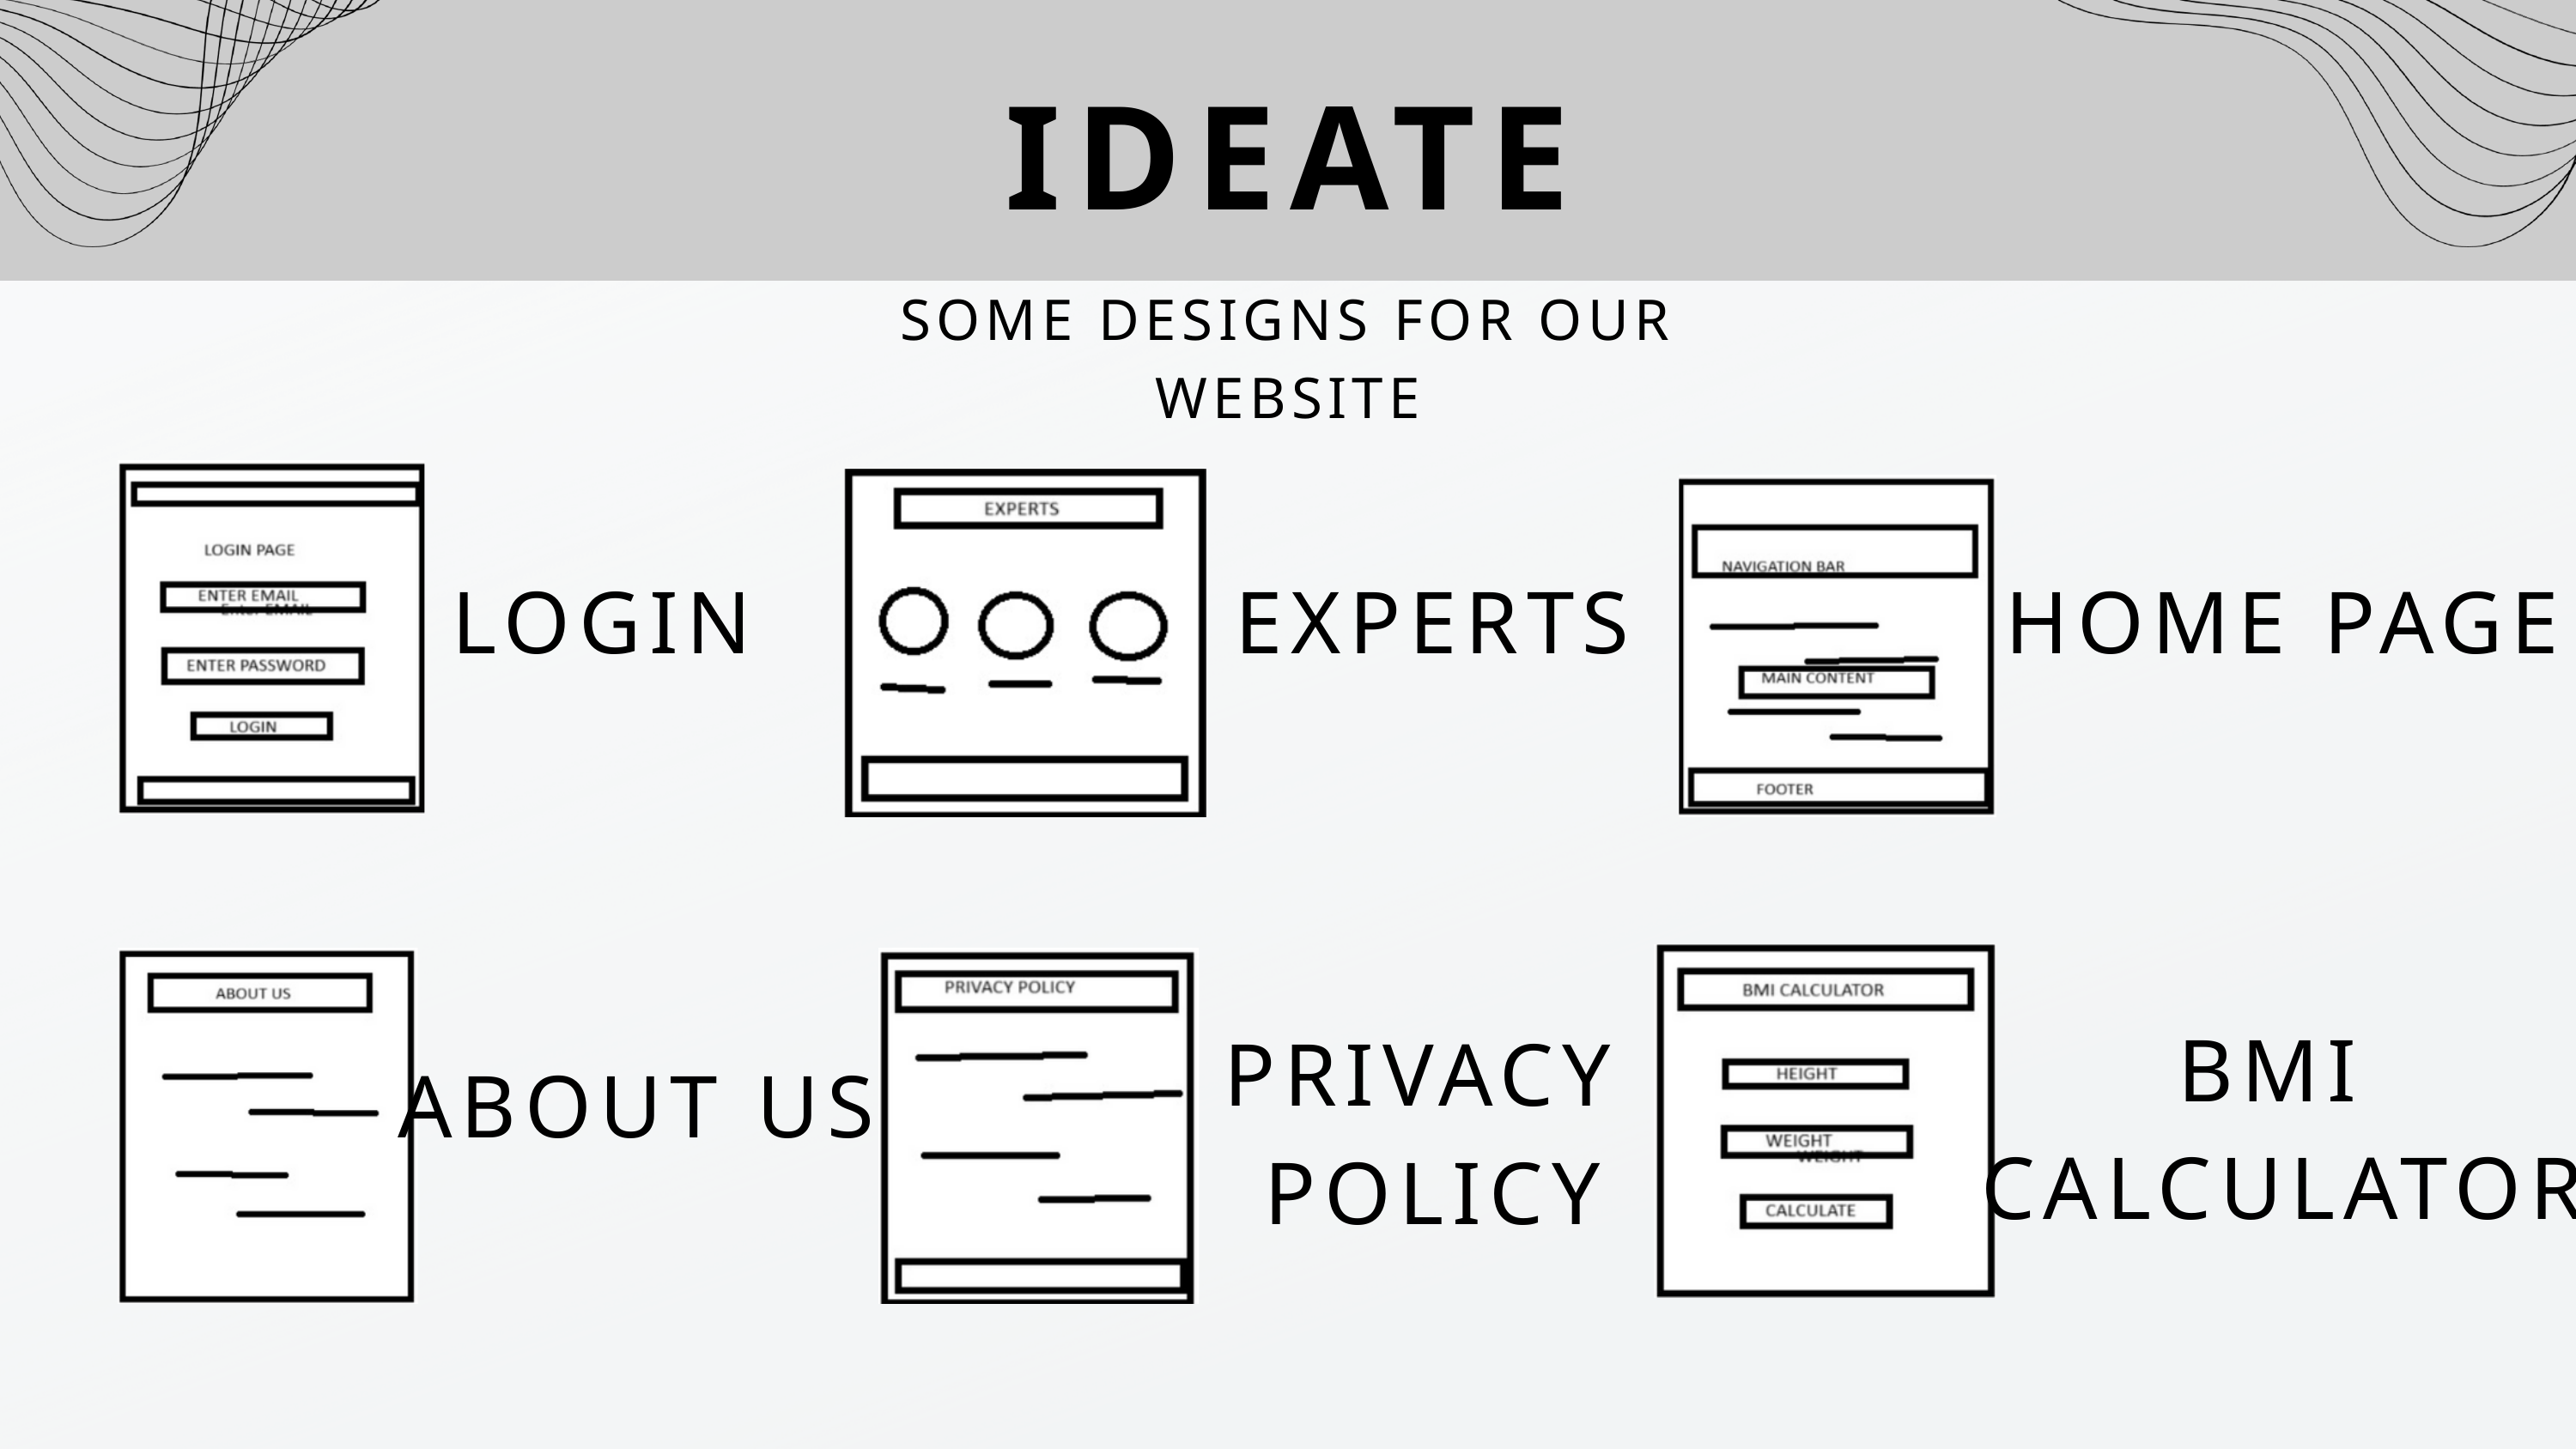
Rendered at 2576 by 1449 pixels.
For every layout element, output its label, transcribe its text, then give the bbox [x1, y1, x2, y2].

text_box HOME PAGE [1825, 553, 2576, 671]
text_box [844, 469, 1206, 553]
text_box [878, 948, 1200, 1037]
text_box [1679, 671, 1997, 817]
text_box BMI CALCULATOR [1825, 1000, 2576, 1237]
text_box [878, 1155, 1200, 1304]
text_box ABOUT US [179, 1037, 975, 1155]
text_box [0, 291, 2576, 1449]
text_box [1679, 475, 1997, 553]
text_box PRIVACY POLICY [975, 1005, 1890, 1242]
text_box [118, 948, 418, 1304]
text_box EXPERTS [975, 553, 1825, 671]
text_box [1654, 1237, 1997, 1298]
text_box [1654, 944, 1997, 1005]
text_box [844, 671, 1206, 817]
text_box LOGIN [144, 553, 975, 671]
text_box SOME DESIGNS FOR OUR WEBSITE [823, 291, 1753, 430]
text_box [118, 460, 425, 815]
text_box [0, 0, 2576, 282]
